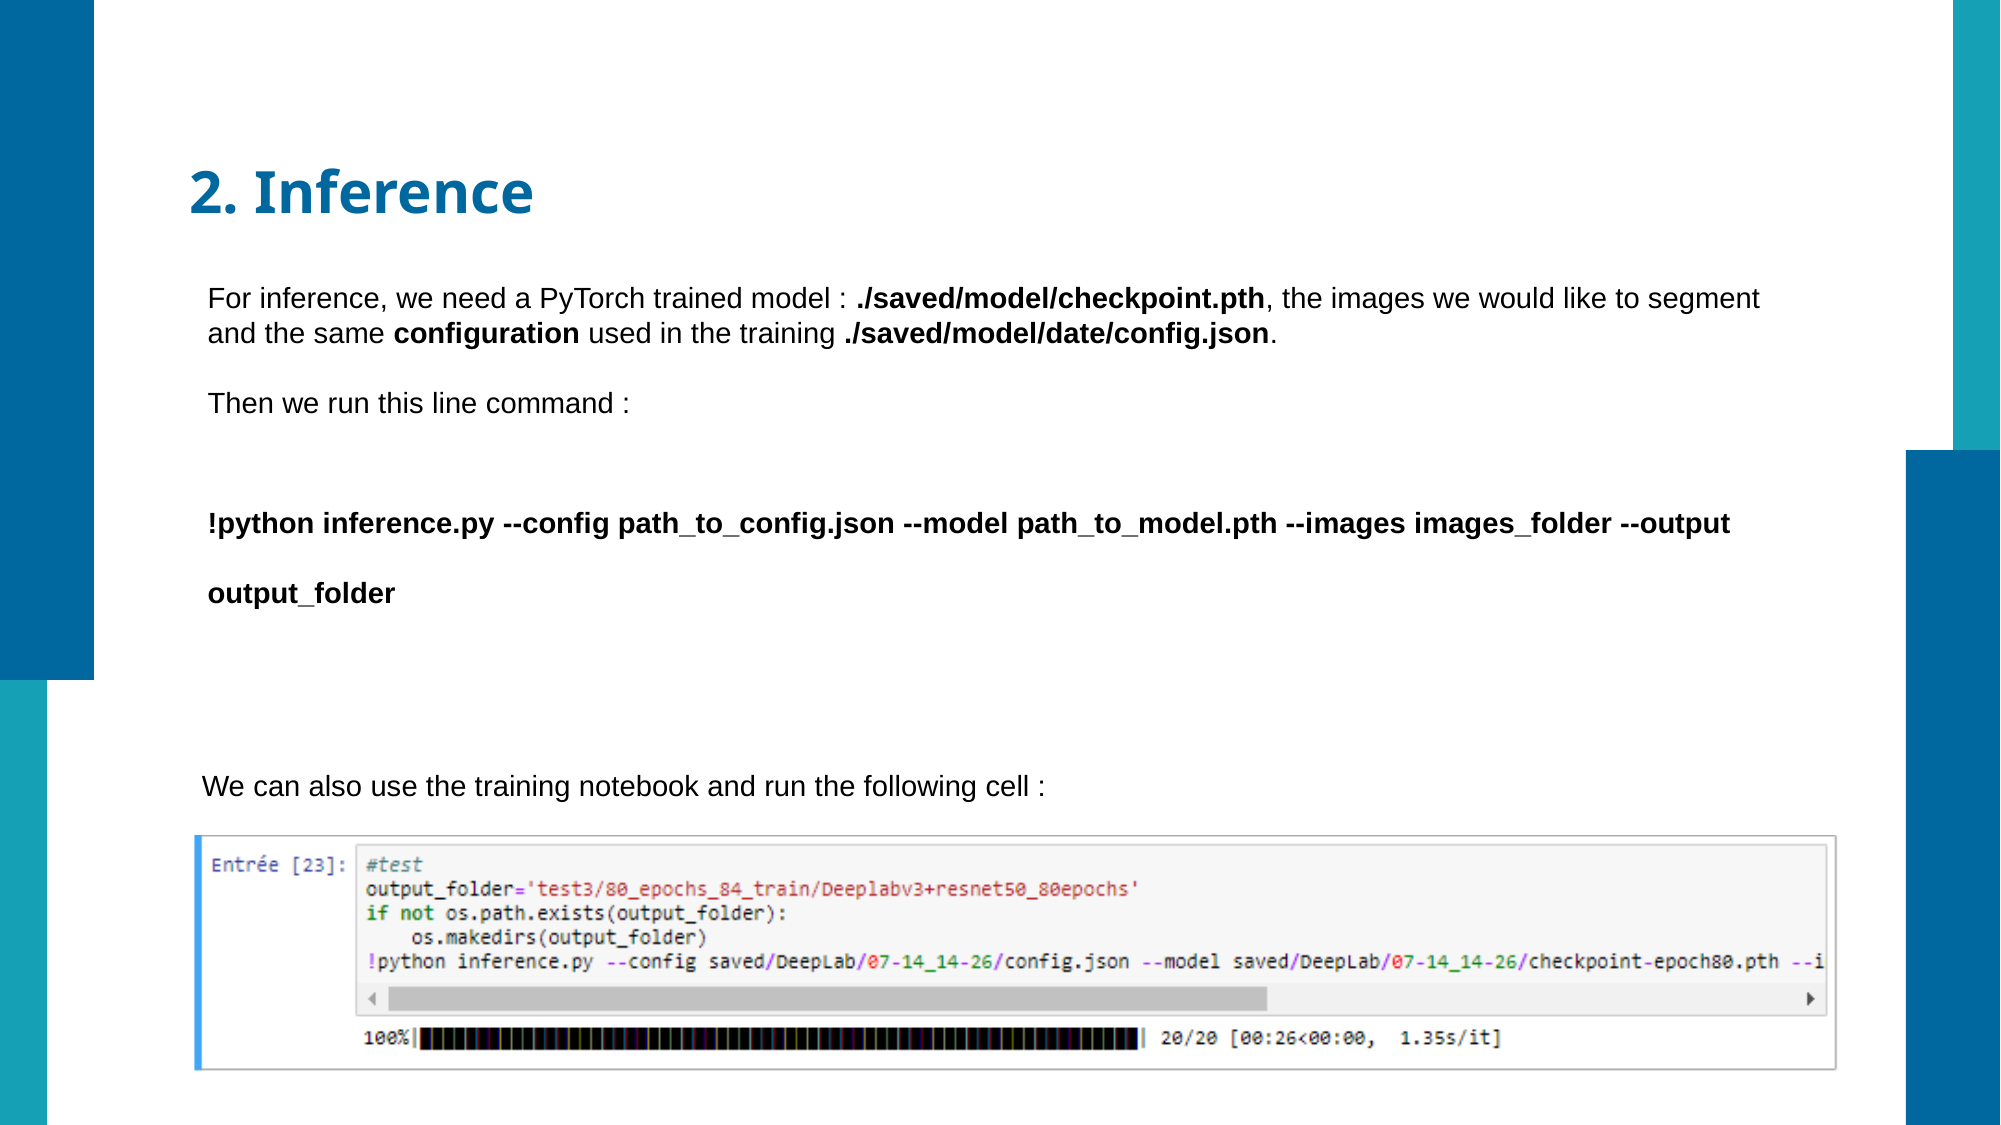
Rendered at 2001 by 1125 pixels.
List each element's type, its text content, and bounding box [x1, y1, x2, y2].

picture [180, 835, 1853, 1080]
text_box !python inference.py --config path_to_config.json --model path_to_model.pth --images images_folder --output output_folder [192, 489, 1881, 660]
text_box We can also use the training notebook and run the following cell : [186, 752, 1859, 839]
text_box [0, 0, 95, 1125]
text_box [1905, 0, 2000, 1125]
text_box For inference, we need a PyTorch trained model : ./saved/model/checkpoint.pth, the images we would like to segment and the same configuration used in the training ./saved/model/date/config.json. Then we run this line command : [192, 264, 1792, 434]
title 2. Inference [174, 155, 704, 244]
